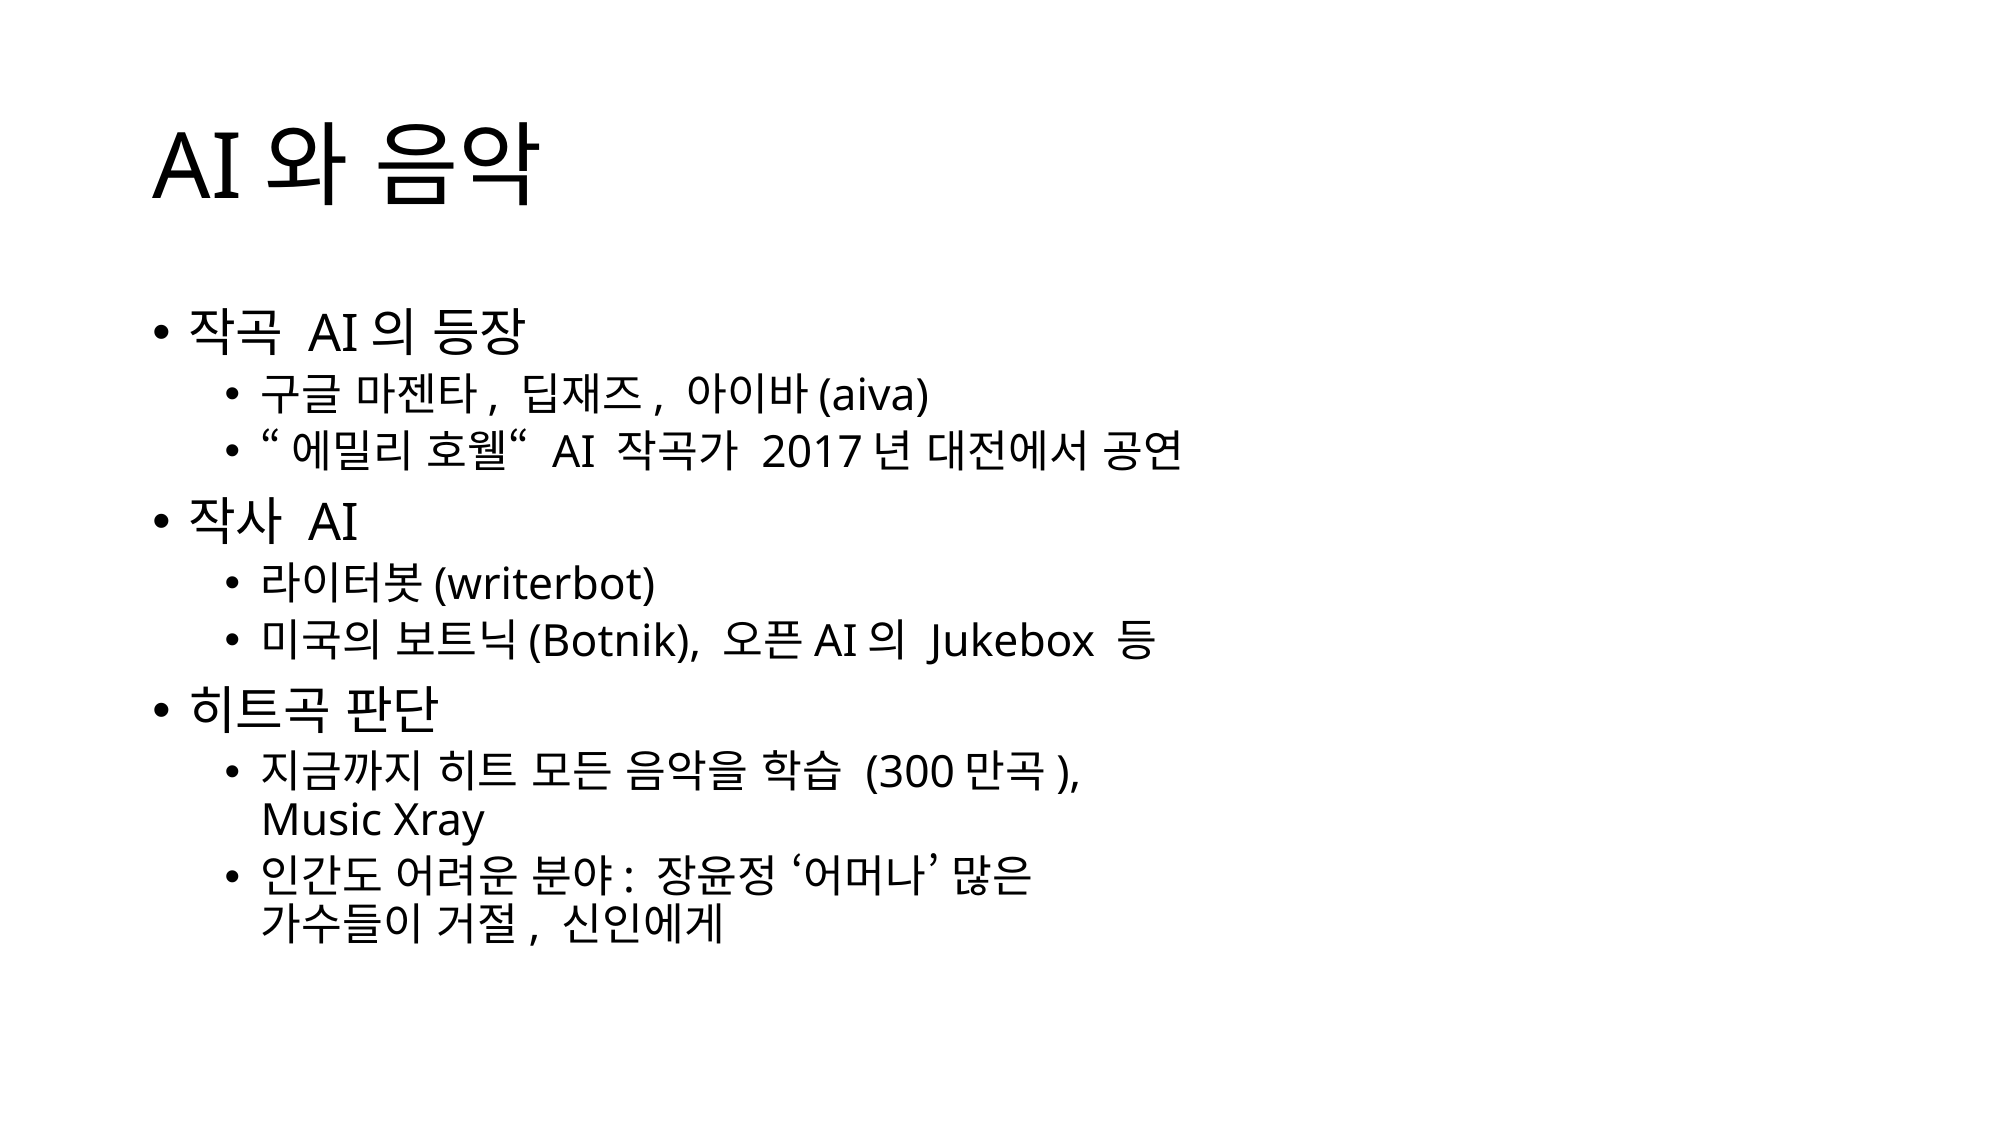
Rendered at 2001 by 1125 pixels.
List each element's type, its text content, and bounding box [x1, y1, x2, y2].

list 작곡 AI의 등장 구글 마젠타, 딥재즈, 아이바(aiva) “에밀리 호웰“ AI 작곡가 2017년 대전에서 공연 작사 AI 라이터봇(writerbot) 미국의 보트닉(Botnik), 오픈AI의 Jukebox 등 히트곡 판단 지금까지 히트 모든 음악을 학습 (300만곡), Music Xray 인간도 어려운 분야: 장윤정 ‘어머나’ 많은 가수들이 거절, 신인에게 [137, 299, 1211, 1014]
title AI와 음악 [137, 59, 1863, 278]
